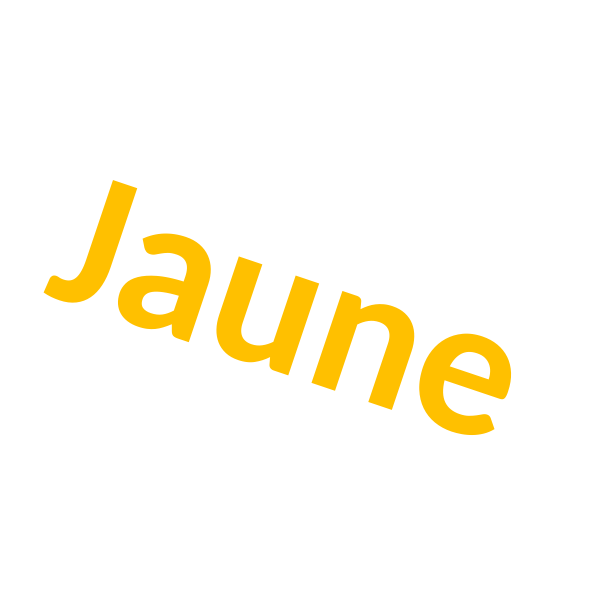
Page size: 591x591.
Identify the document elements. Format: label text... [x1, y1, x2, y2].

text_box Jaune [13, 91, 579, 497]
